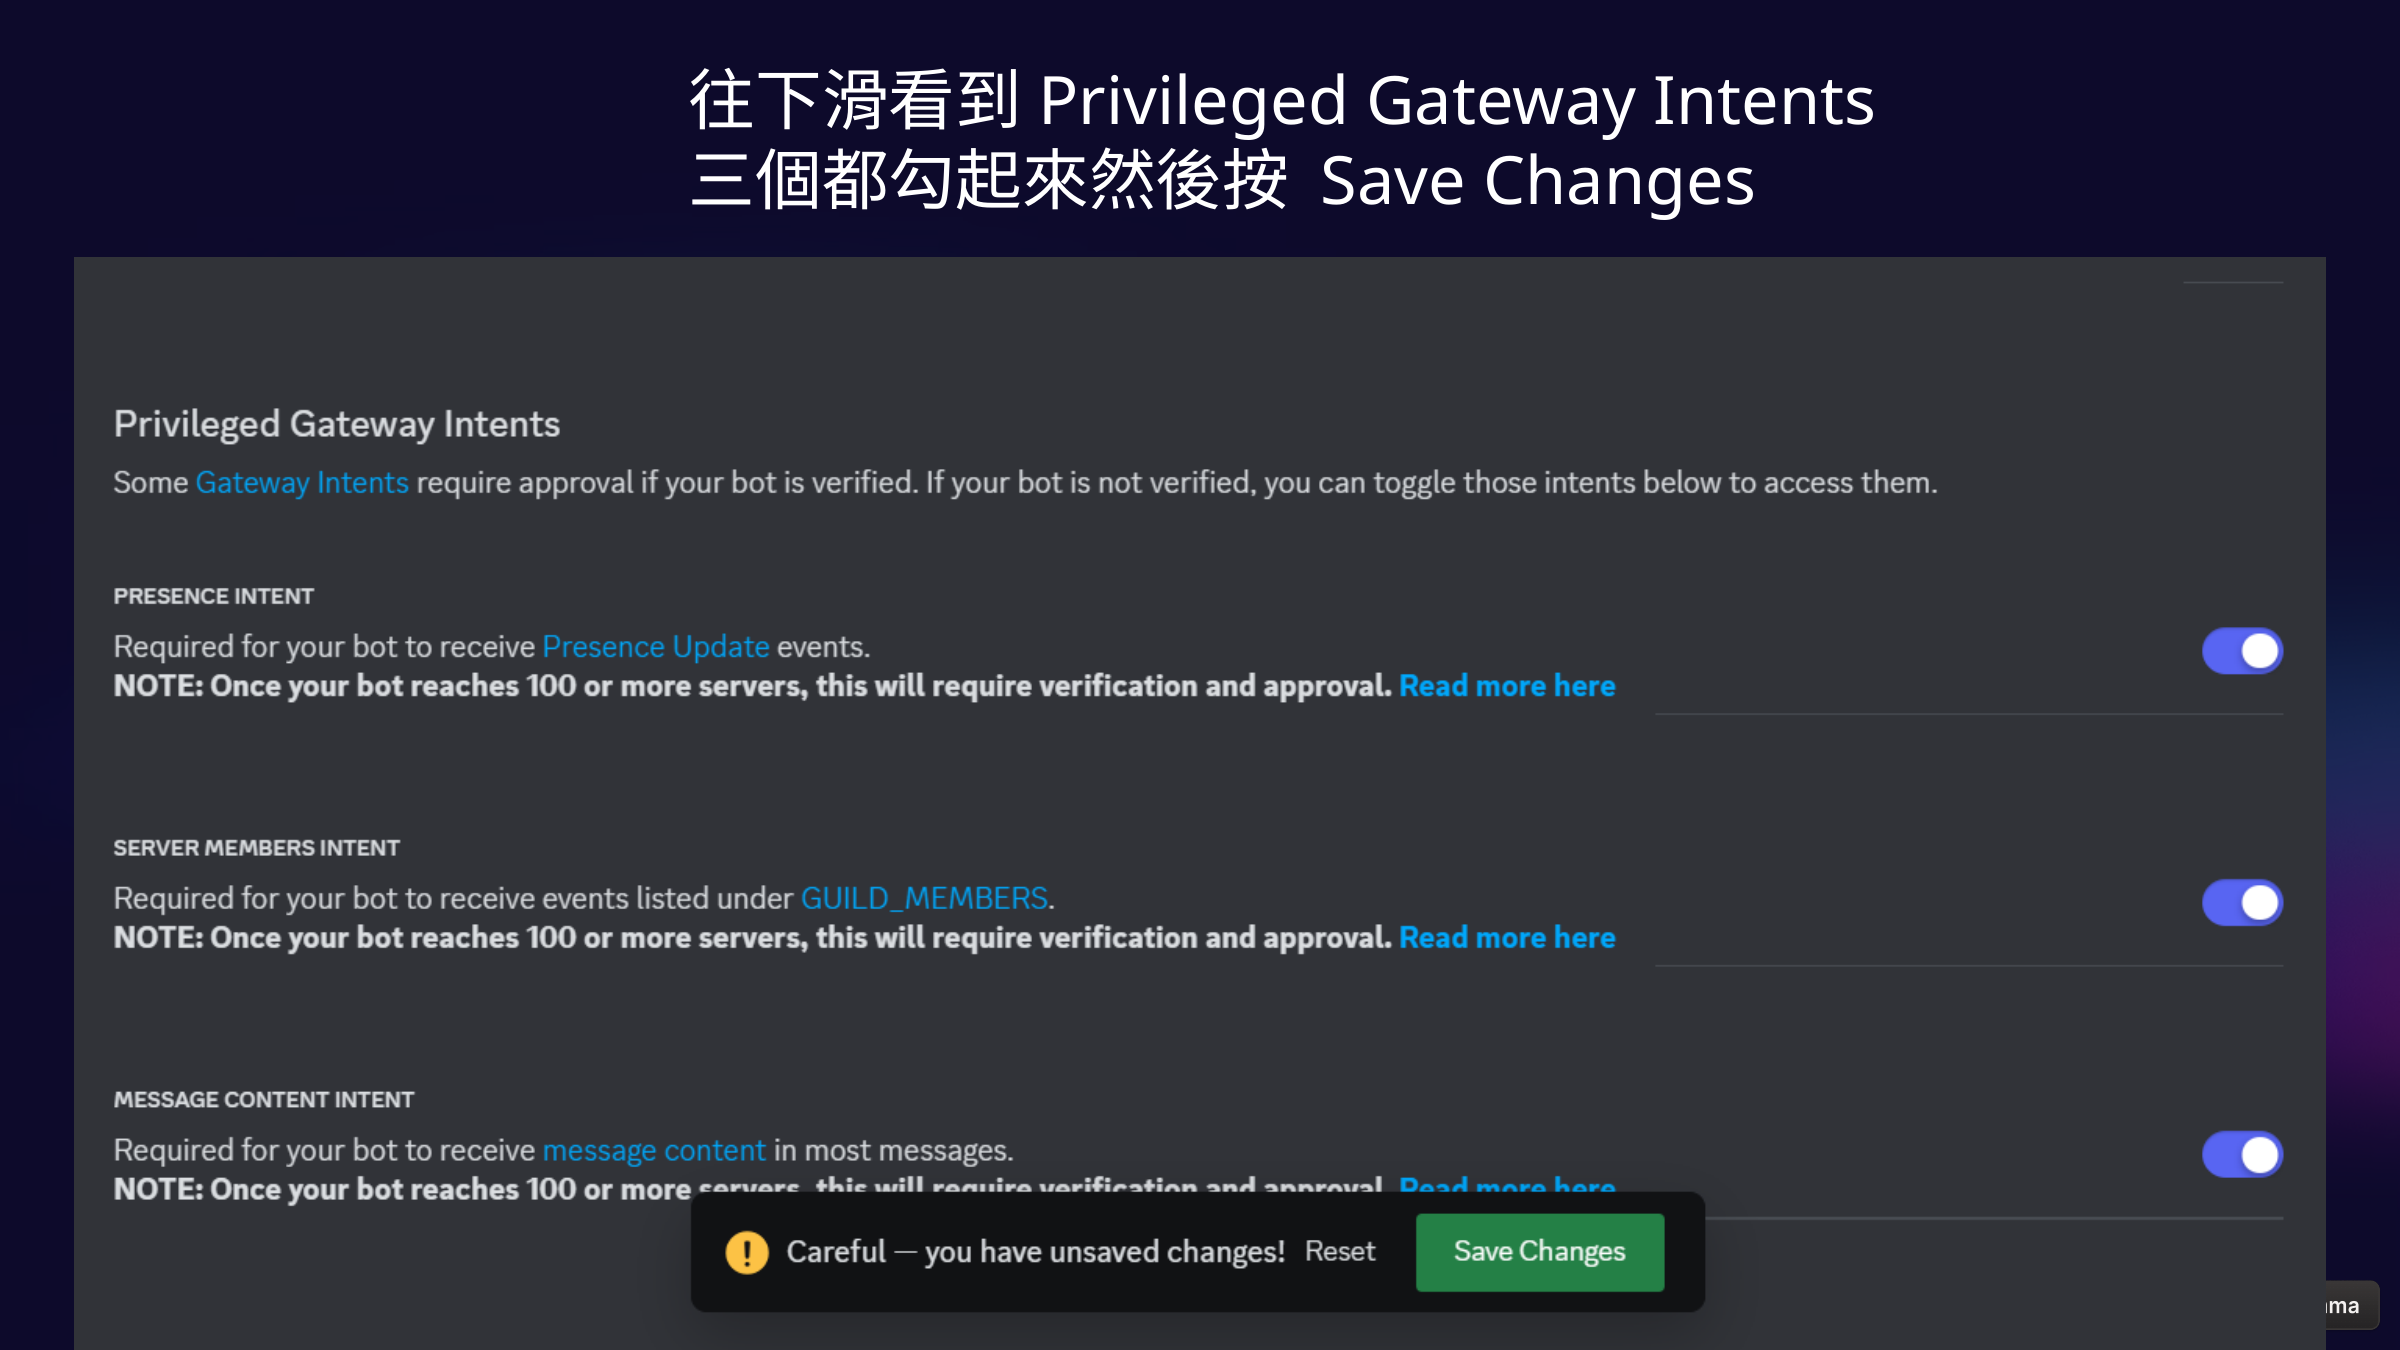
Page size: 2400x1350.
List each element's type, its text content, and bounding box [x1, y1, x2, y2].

picture [73, 257, 2389, 1350]
text_box 往下滑看到Privileged Gateway Intents 三個都勾起來然後按 Save Changes [673, 50, 1893, 225]
